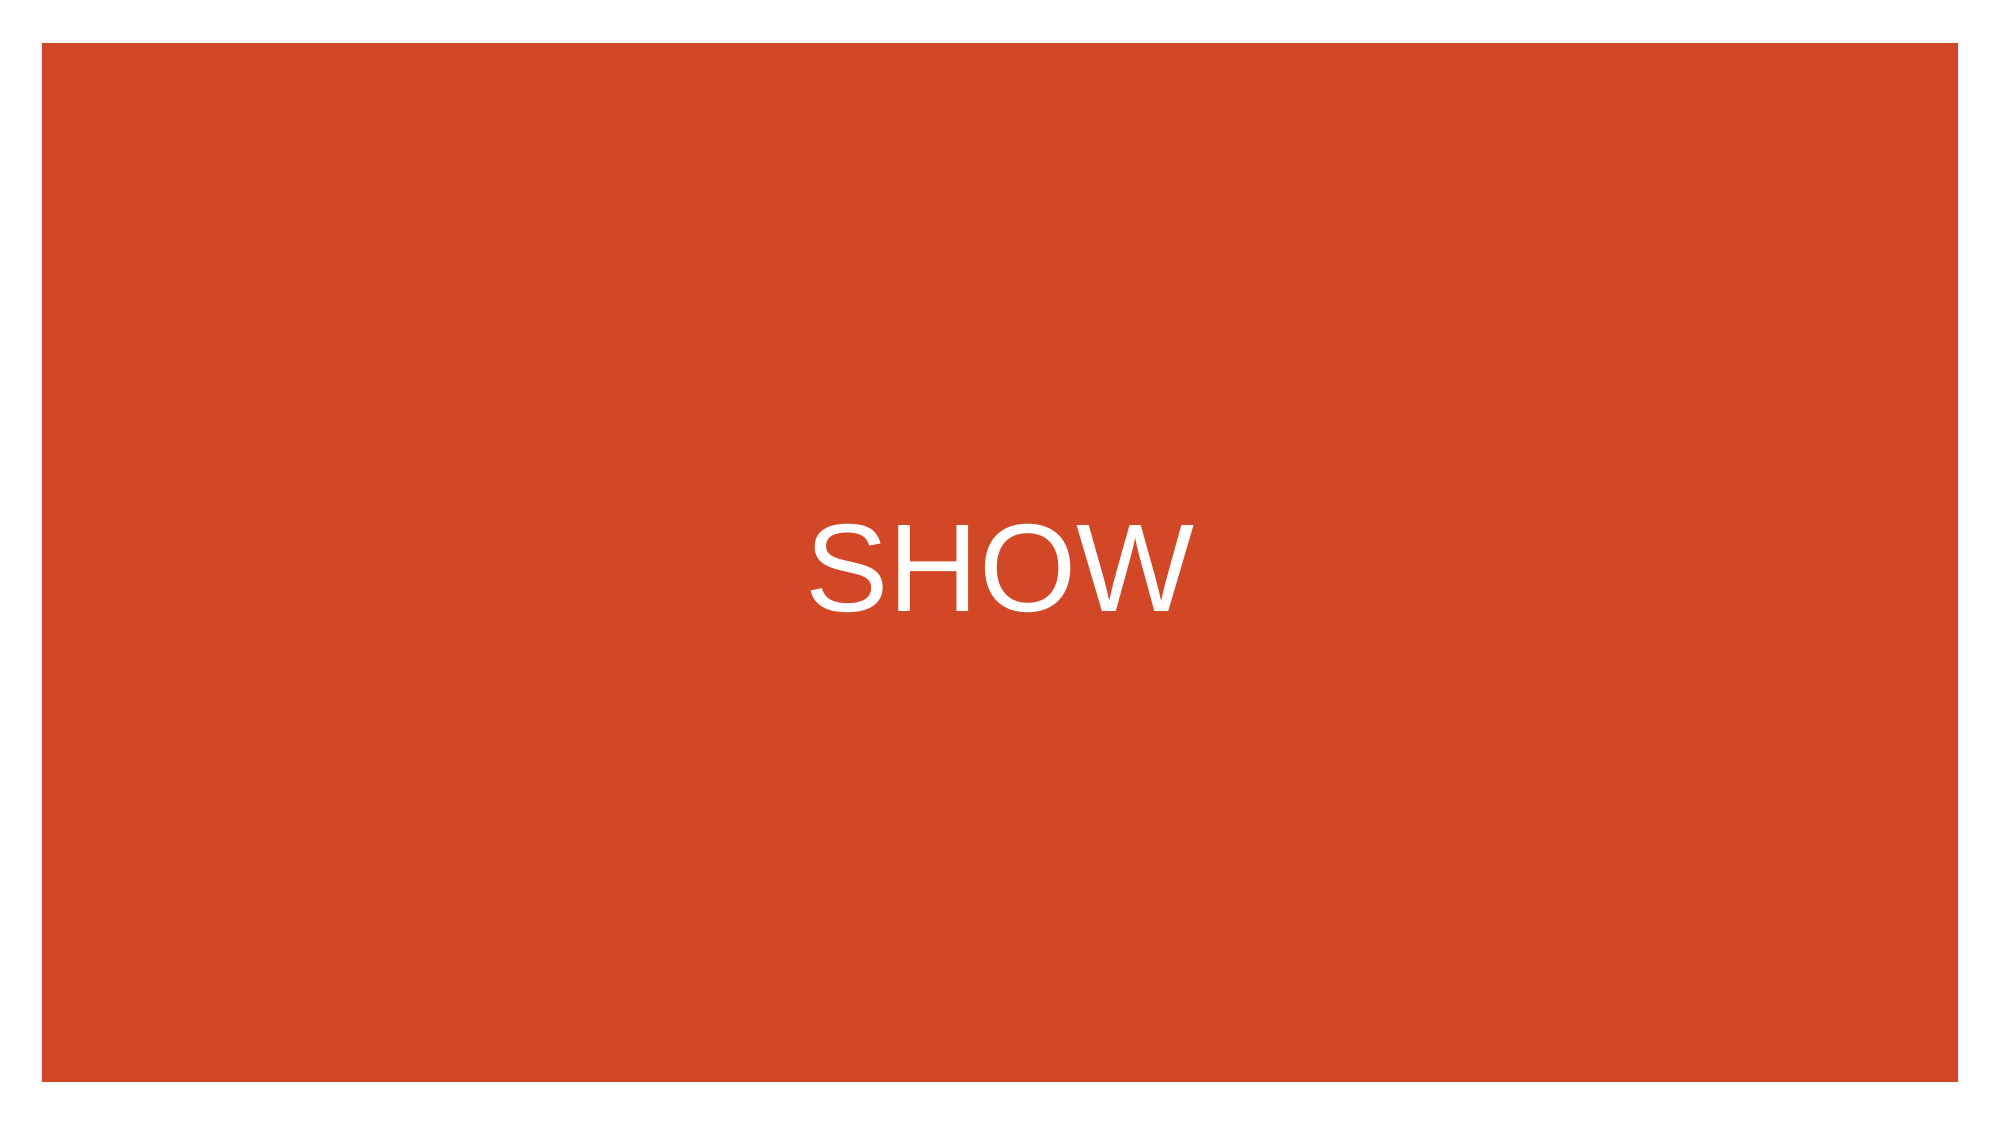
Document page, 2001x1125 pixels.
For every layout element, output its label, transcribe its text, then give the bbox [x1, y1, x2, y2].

text_box SHOW [720, 479, 1280, 644]
